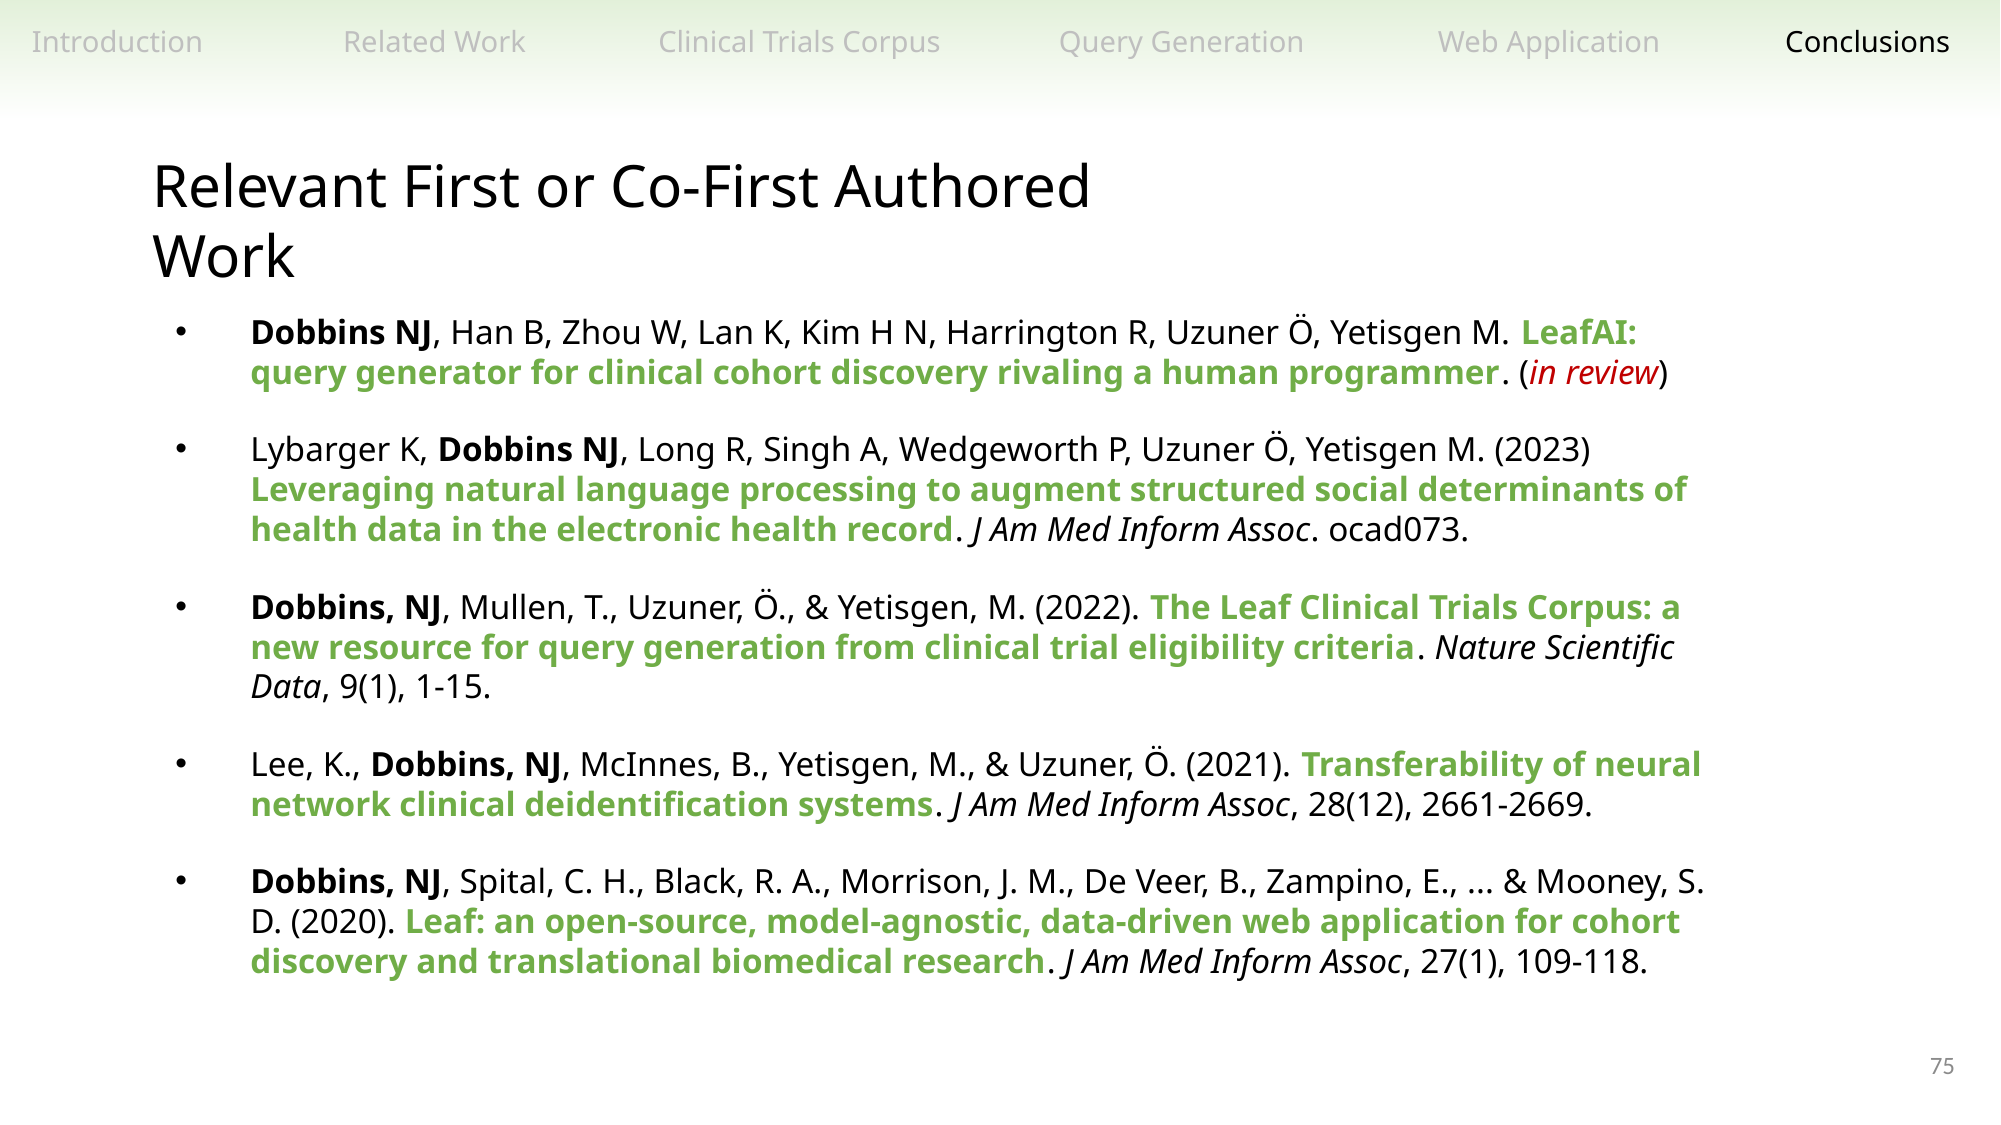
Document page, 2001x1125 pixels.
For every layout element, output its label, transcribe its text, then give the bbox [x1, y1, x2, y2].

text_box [24, 15, 1963, 67]
slide_number 75 [1520, 1035, 1971, 1096]
text_box Dobbins NJ, Han B, Zhou W, Lan K, Kim H N, Harrington R, Uzuner Ö, Yetisgen M. LeafAI: query generator for clinical cohort discovery rivaling a human programmer. (in review) Lybarger K, Dobbins NJ, Long R, Singh A, Wedgeworth P, Uzuner Ö, Yetisgen M. (2023) Leveraging natural language processing to augment structured social determinants of health data in the electronic health record. J Am Med Inform Assoc. ocad073. Dobbins, NJ, Mullen, T., Uzuner, Ö., & Yetisgen, M. (2022). The Leaf Clinical Trials Corpus: a new resource for query generation from clinical trial eligibility criteria. Nature Scientific Data, 9(1), 1-15. Lee, K., Dobbins, NJ, McInnes, B., Yetisgen, M., & Uzuner, Ö. (2021). Transferability of neural network clinical deidentification systems. J Am Med Inform Assoc, 28(12), 2661-2669. Dobbins, NJ, Spital, C. H., Black, R. A., Morrison, J. M., De Veer, B., Zampino, E., ... & Mooney, S. D. (2020). Leaf: an open-source, model-agnostic, data-driven web application for cohort discovery and translational biomedical research. J Am Med Inform Assoc, 27(1), 109-118. [160, 303, 1734, 988]
text_box Relevant First or Co-First Authored Work [137, 141, 1240, 297]
